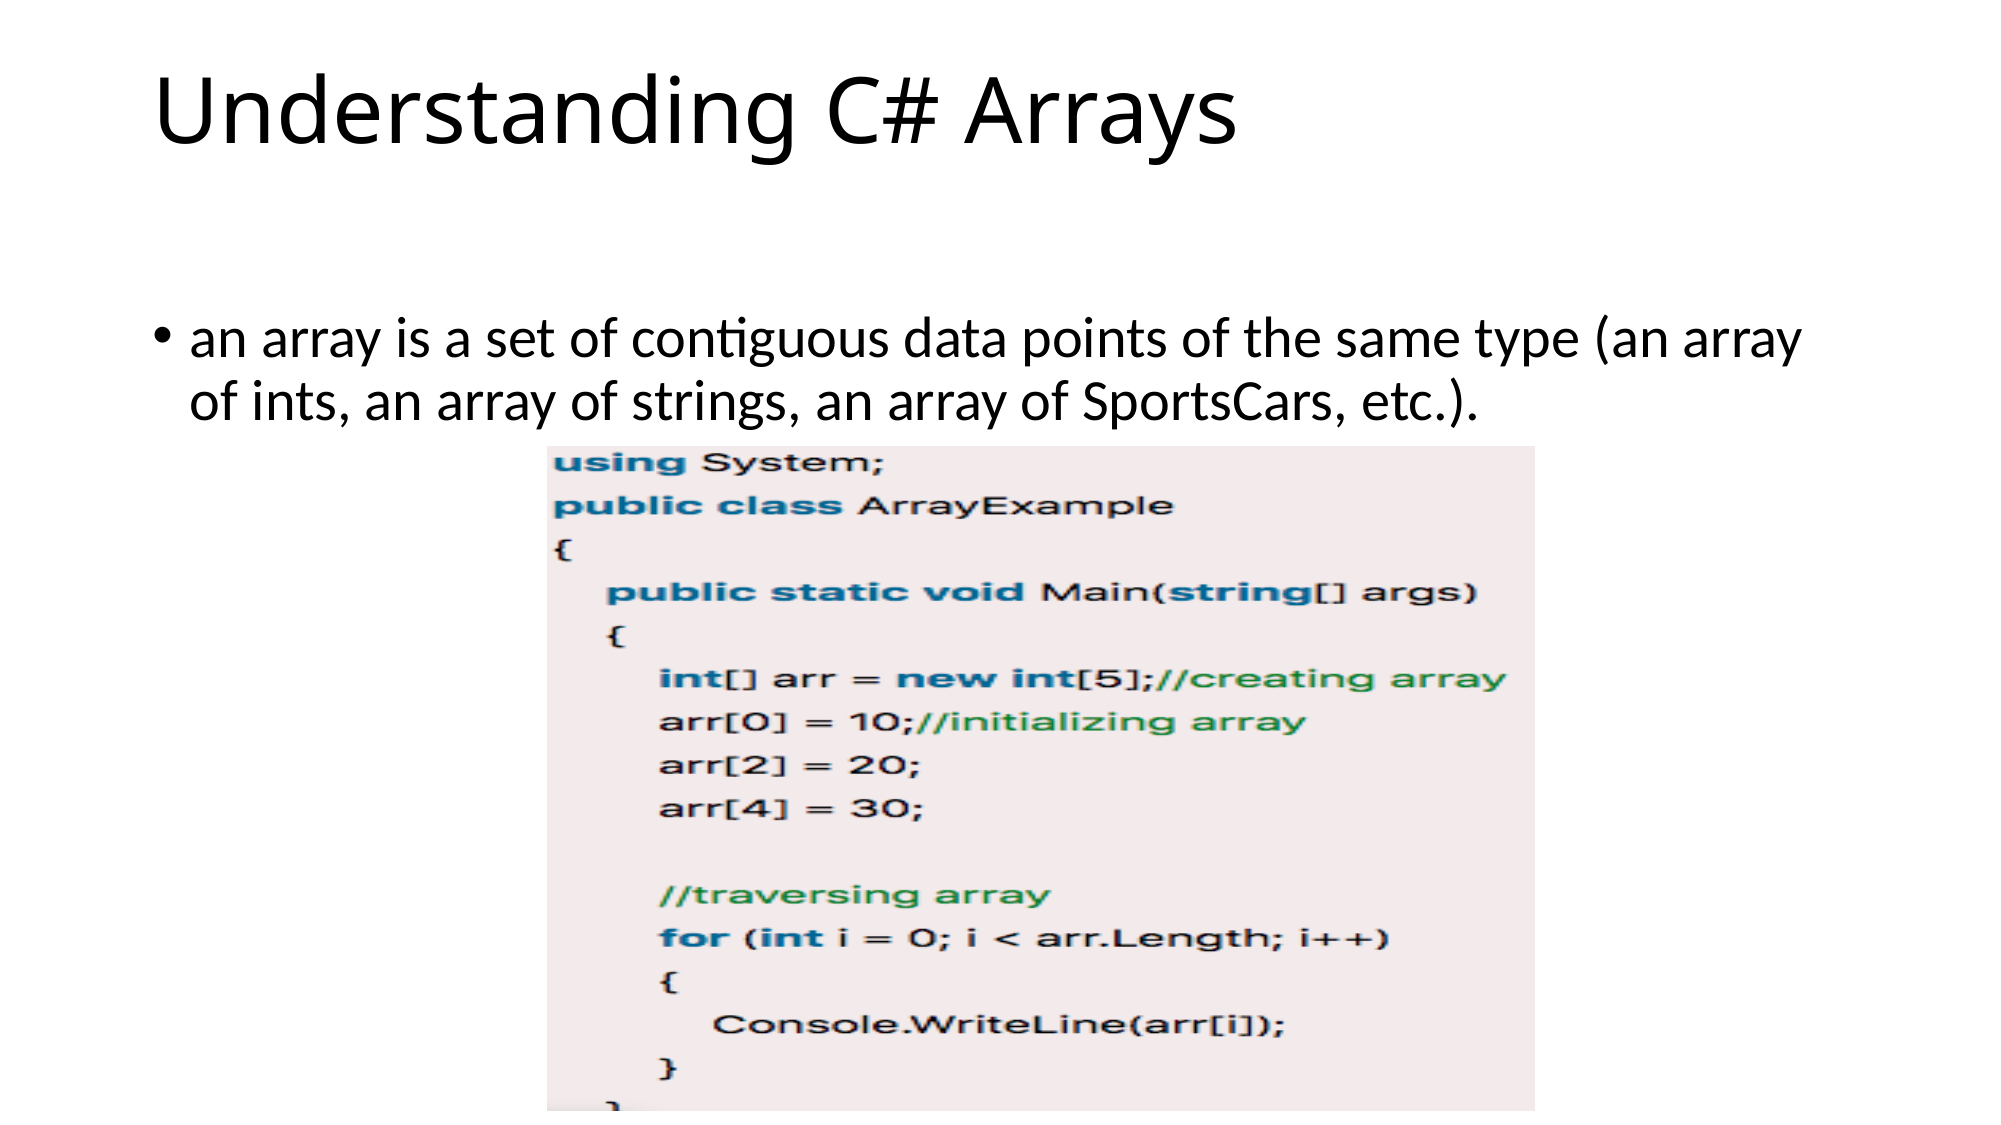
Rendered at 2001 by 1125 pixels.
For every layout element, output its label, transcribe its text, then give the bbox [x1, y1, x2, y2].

picture [547, 446, 1535, 1111]
list an array is a set of contiguous data points of the same type (an array of ints, an array of strings, an array of SportsCars, etc.). [137, 299, 1863, 1014]
title Understanding C# Arrays [137, 59, 1863, 278]
